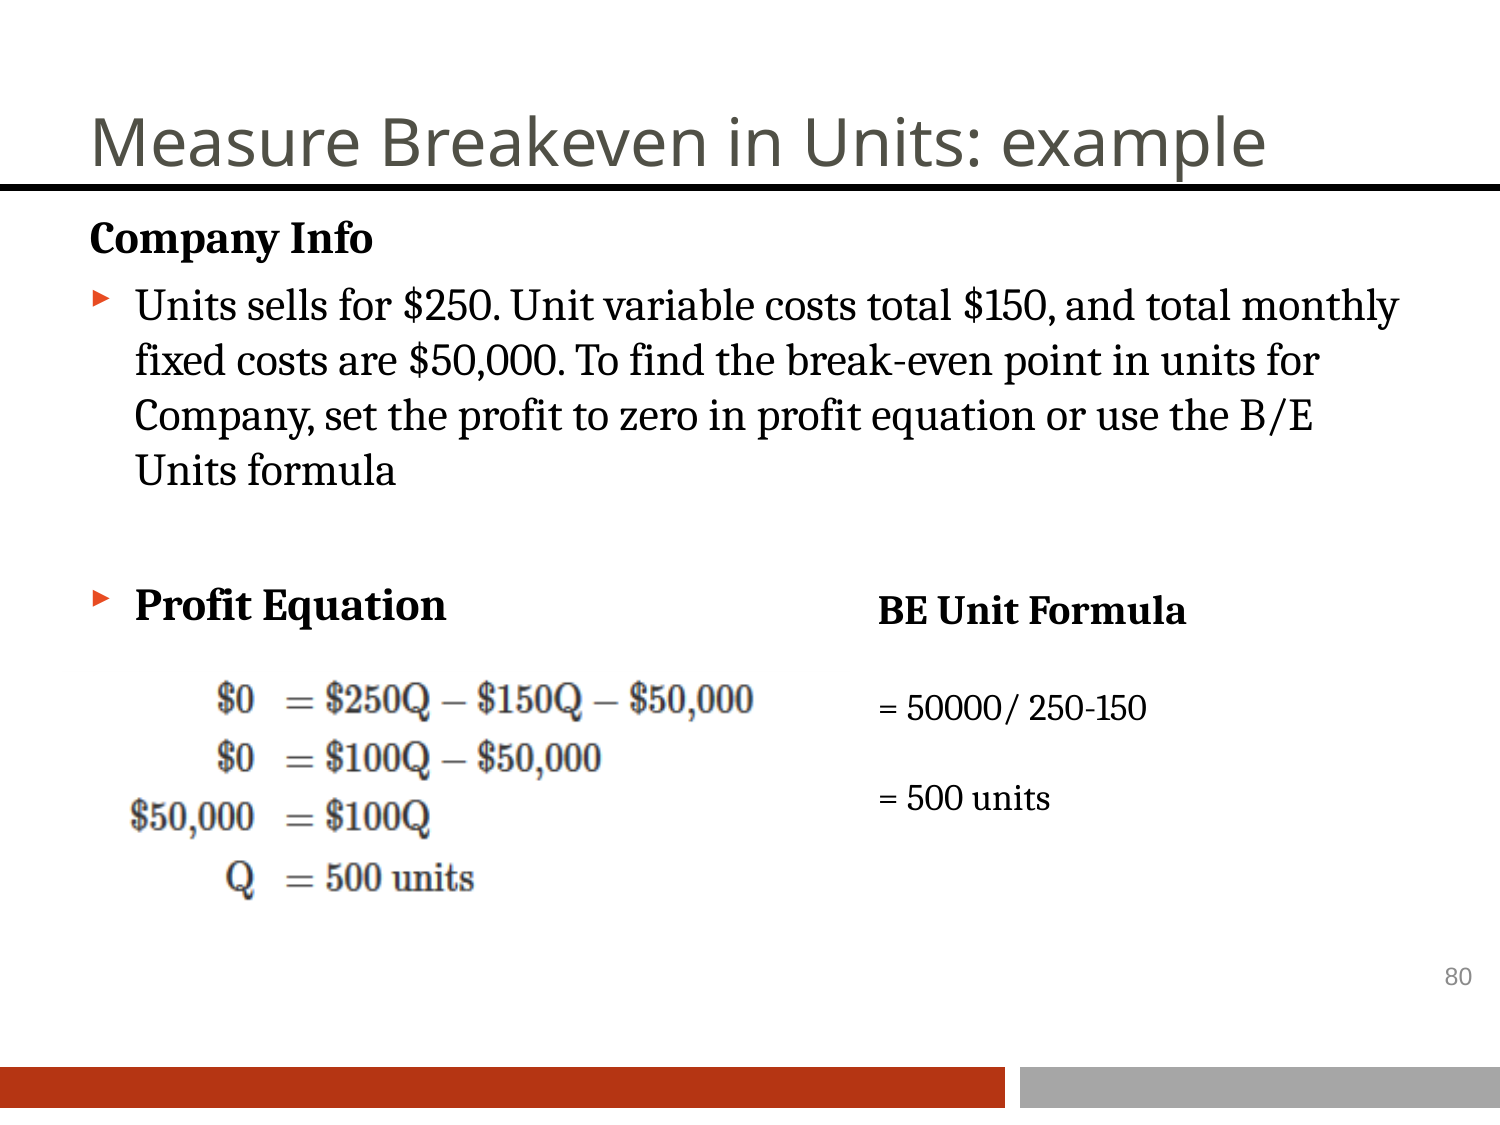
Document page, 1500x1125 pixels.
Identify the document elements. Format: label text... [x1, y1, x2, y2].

slide_number 80 [1149, 945, 1488, 1006]
title Measure Breakeven in Units: example [75, 24, 1425, 188]
list Company Info Units sells for $250. Unit variable costs total $150, and total monthly fixed costs are $50,000. To find the break-even point in units for Company, set the profit to zero in profit equation or use the B/E Units formula Profit Equation [75, 200, 1425, 1050]
picture [62, 670, 851, 946]
text_box BE Unit Formula = 50000/ 250-150 = 500 units [863, 575, 1356, 826]
